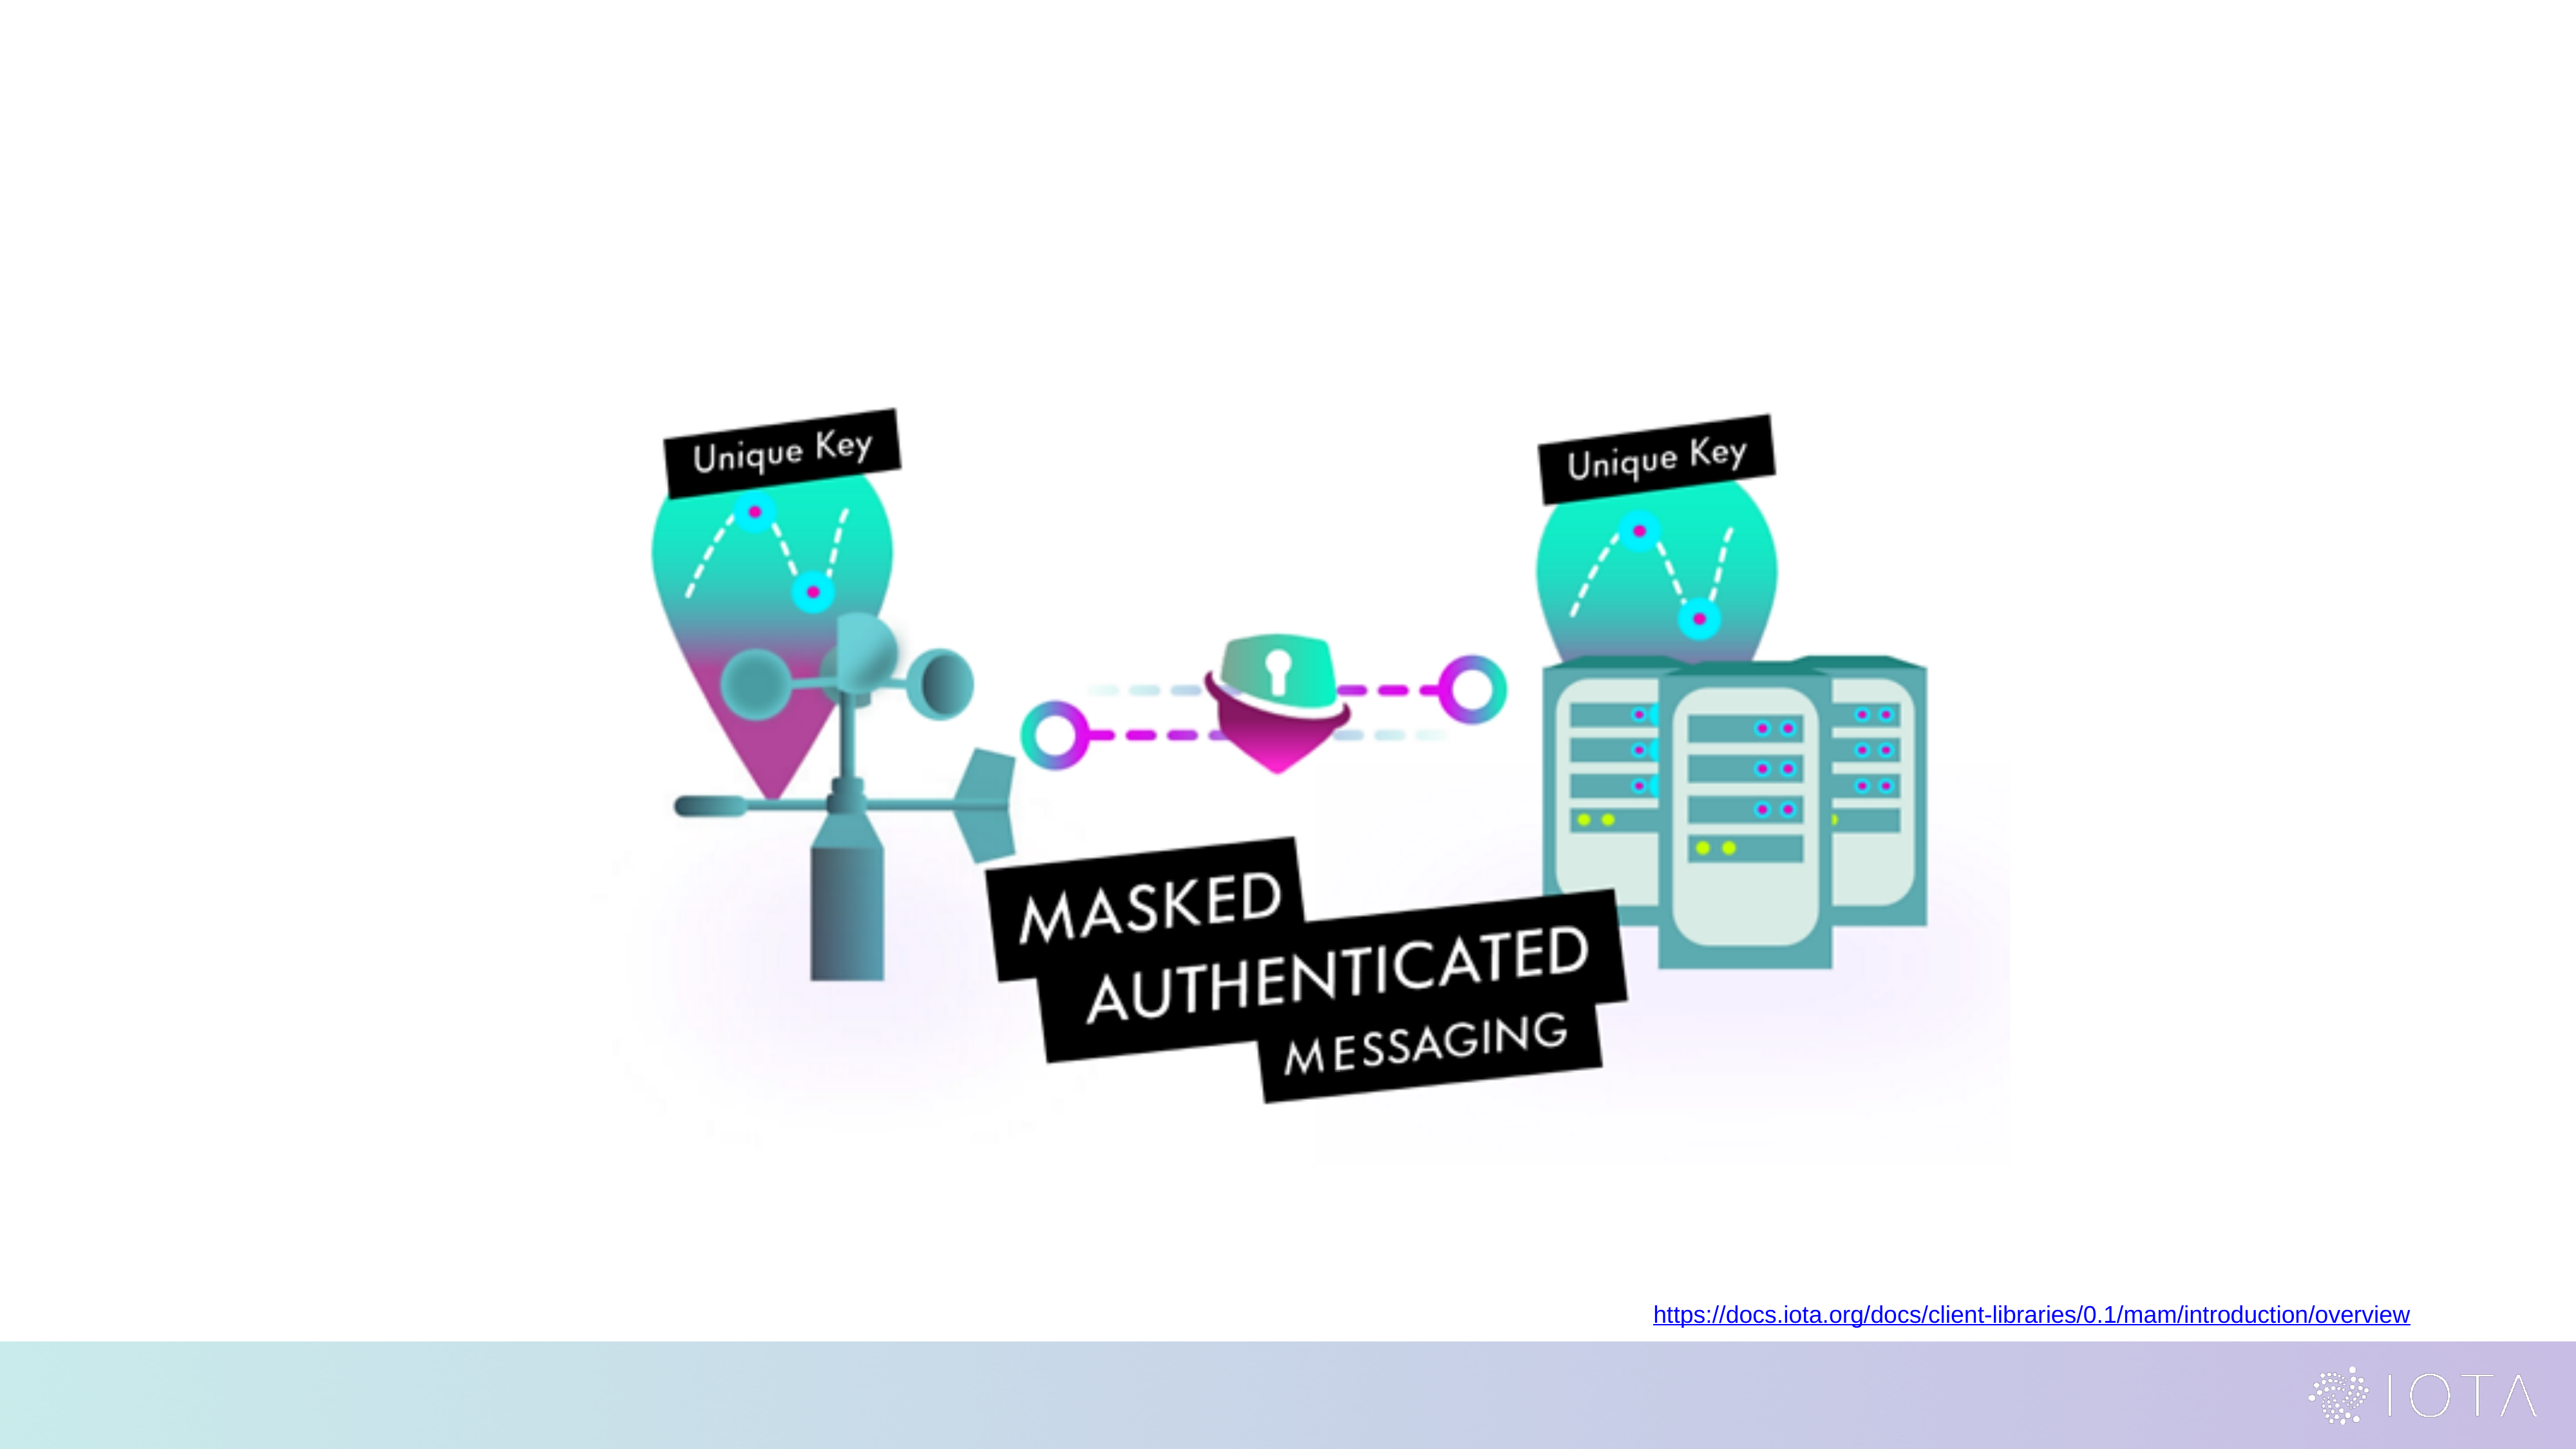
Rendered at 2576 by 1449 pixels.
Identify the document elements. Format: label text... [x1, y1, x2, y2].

picture [0, 1341, 2576, 1449]
text_box https://docs.iota.org/docs/client-libraries/0.1/mam/introduction/overview [1643, 1294, 2420, 1333]
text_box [565, 62, 2011, 1222]
